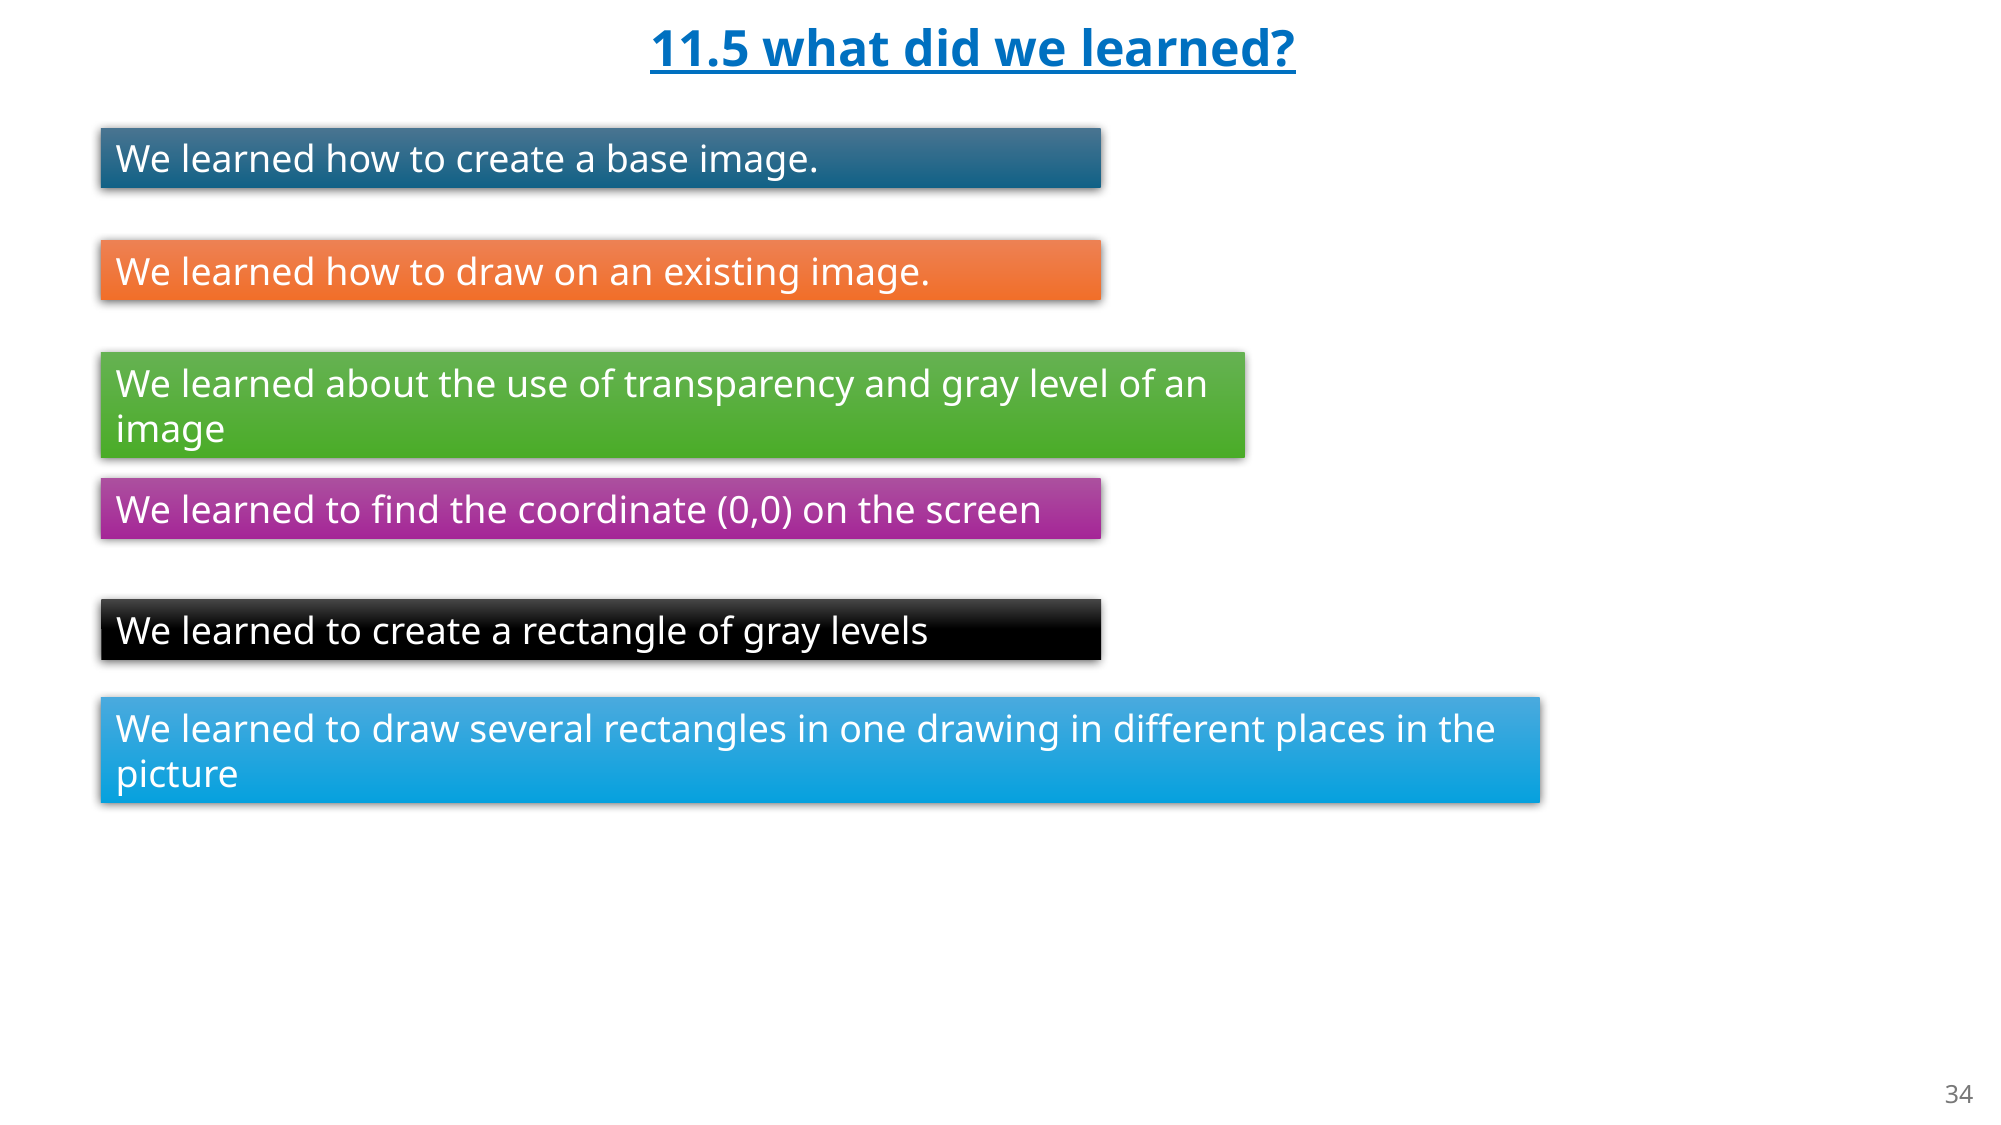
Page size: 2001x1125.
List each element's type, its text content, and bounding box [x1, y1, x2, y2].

title 11.5 what did we learned? [218, 0, 1728, 101]
text_box We learned to draw several rectangles in one drawing in different places in the picture [100, 697, 1540, 803]
text_box We learned how to create a base image. [100, 128, 1101, 188]
text_box We learned about the use of transparency and gray level of an image [100, 352, 1245, 458]
text_box We learned to create a rectangle of gray levels [101, 599, 1102, 660]
slide_number 34 [1930, 1065, 2000, 1125]
text_box We learned how to draw on an existing image. [100, 240, 1101, 300]
text_box We learned to find the coordinate (0,0) on the screen [100, 478, 1101, 539]
